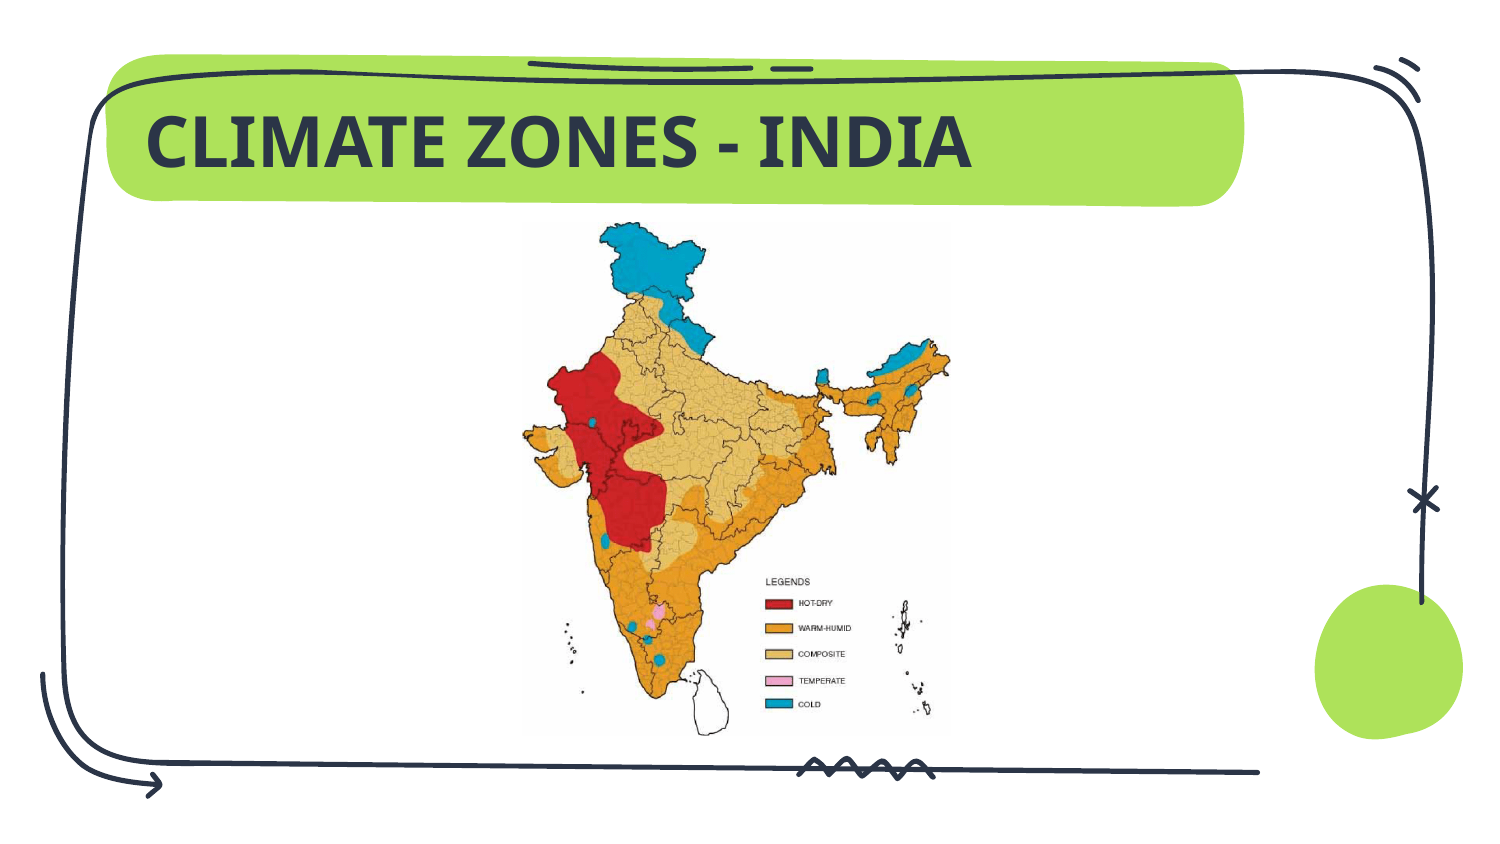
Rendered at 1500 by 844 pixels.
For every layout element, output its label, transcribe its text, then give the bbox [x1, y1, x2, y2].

picture [519, 220, 955, 743]
title CLIMATE ZONES - INDIA [144, 112, 1200, 178]
